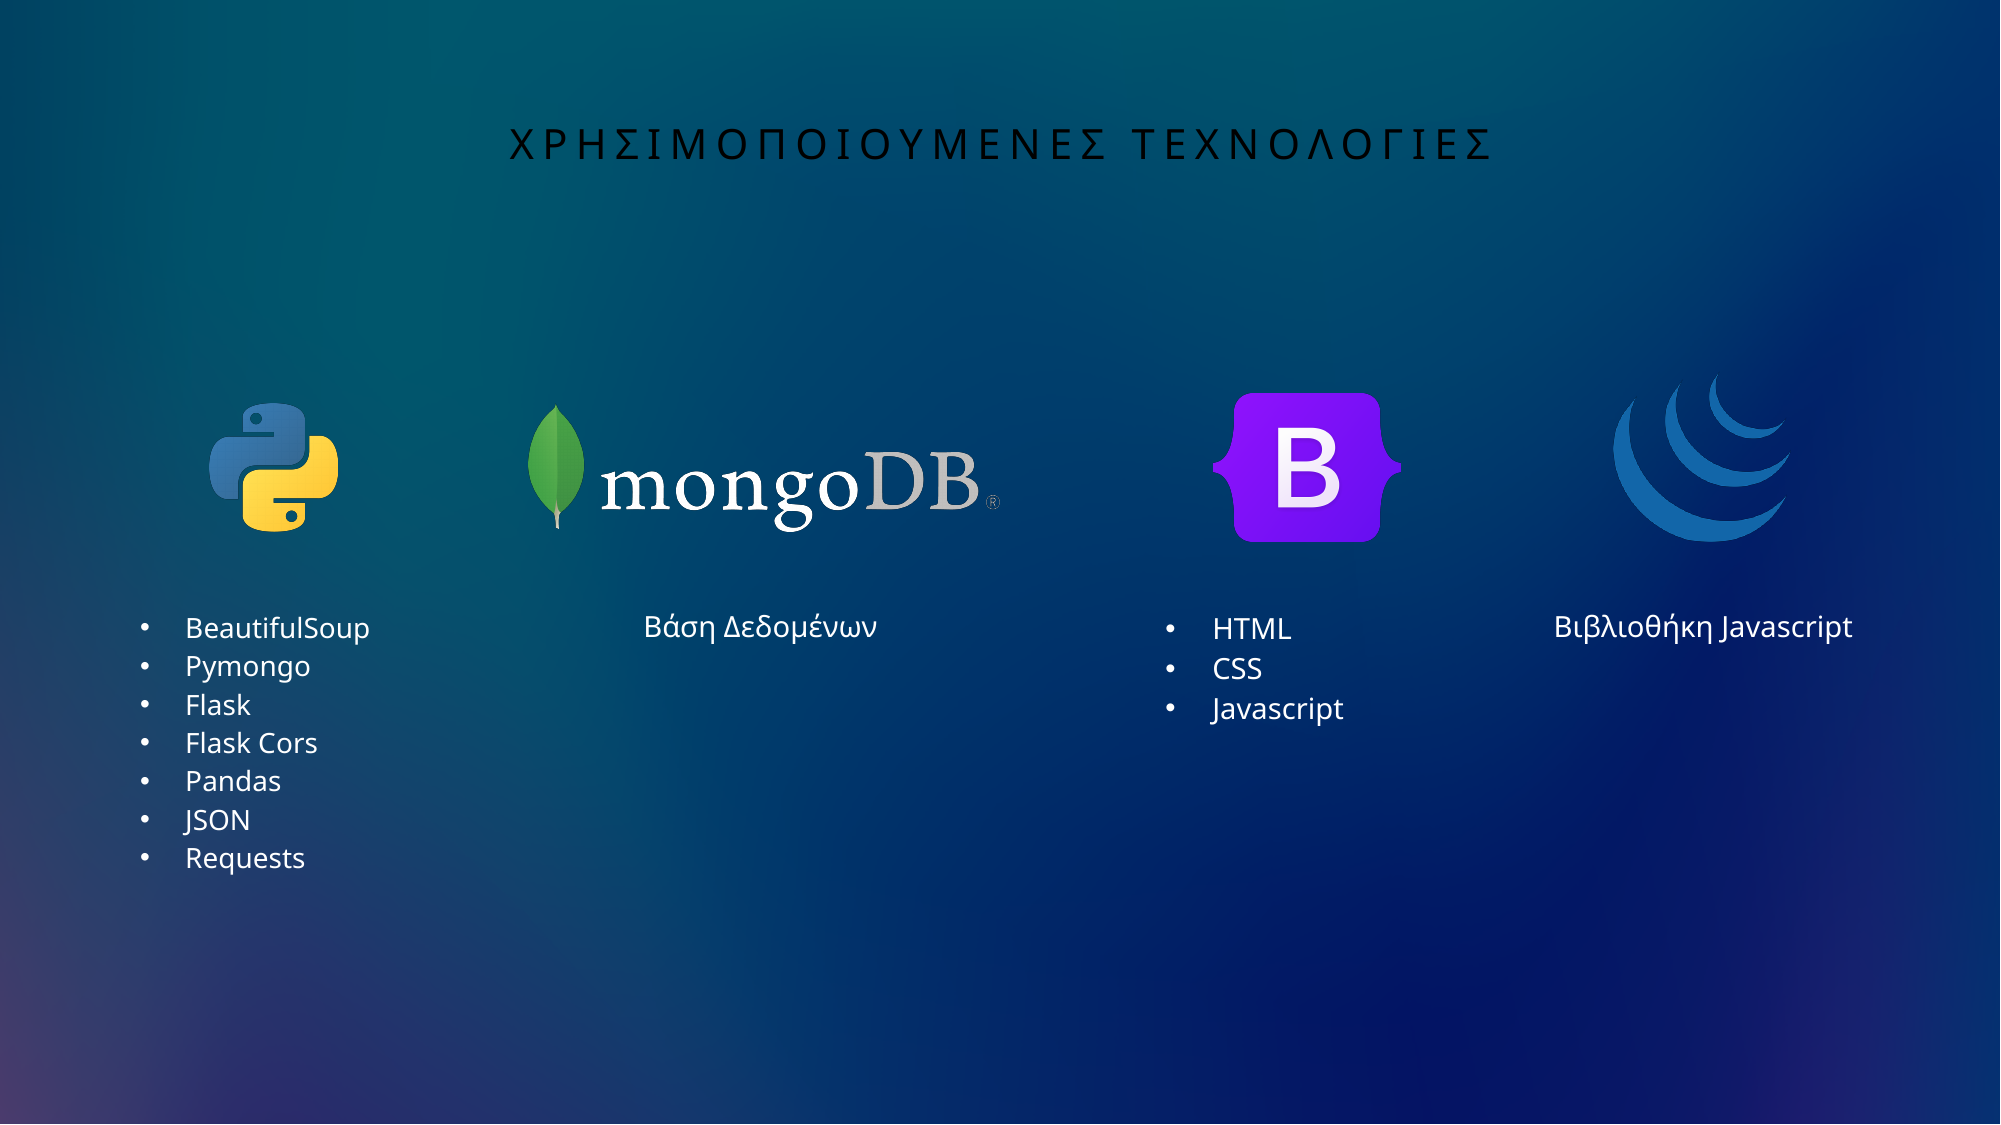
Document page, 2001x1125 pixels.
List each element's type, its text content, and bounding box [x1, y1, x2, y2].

list BeautifulSoup Pymongo Flask Flask Cors Pandas JSON Requests [125, 598, 501, 884]
picture [210, 404, 304, 499]
picture [0, 0, 2000, 1125]
text_box Βάση Δεδομένων [565, 601, 963, 652]
title Χρησιμοποιουμενεσ τεχνολογιεσ [402, 110, 1598, 188]
text_box Βιβλιοθήκη Javascript [1538, 601, 1889, 652]
list HTML CSS Javascript [1150, 598, 1526, 884]
picture [529, 408, 583, 527]
picture [602, 473, 620, 509]
